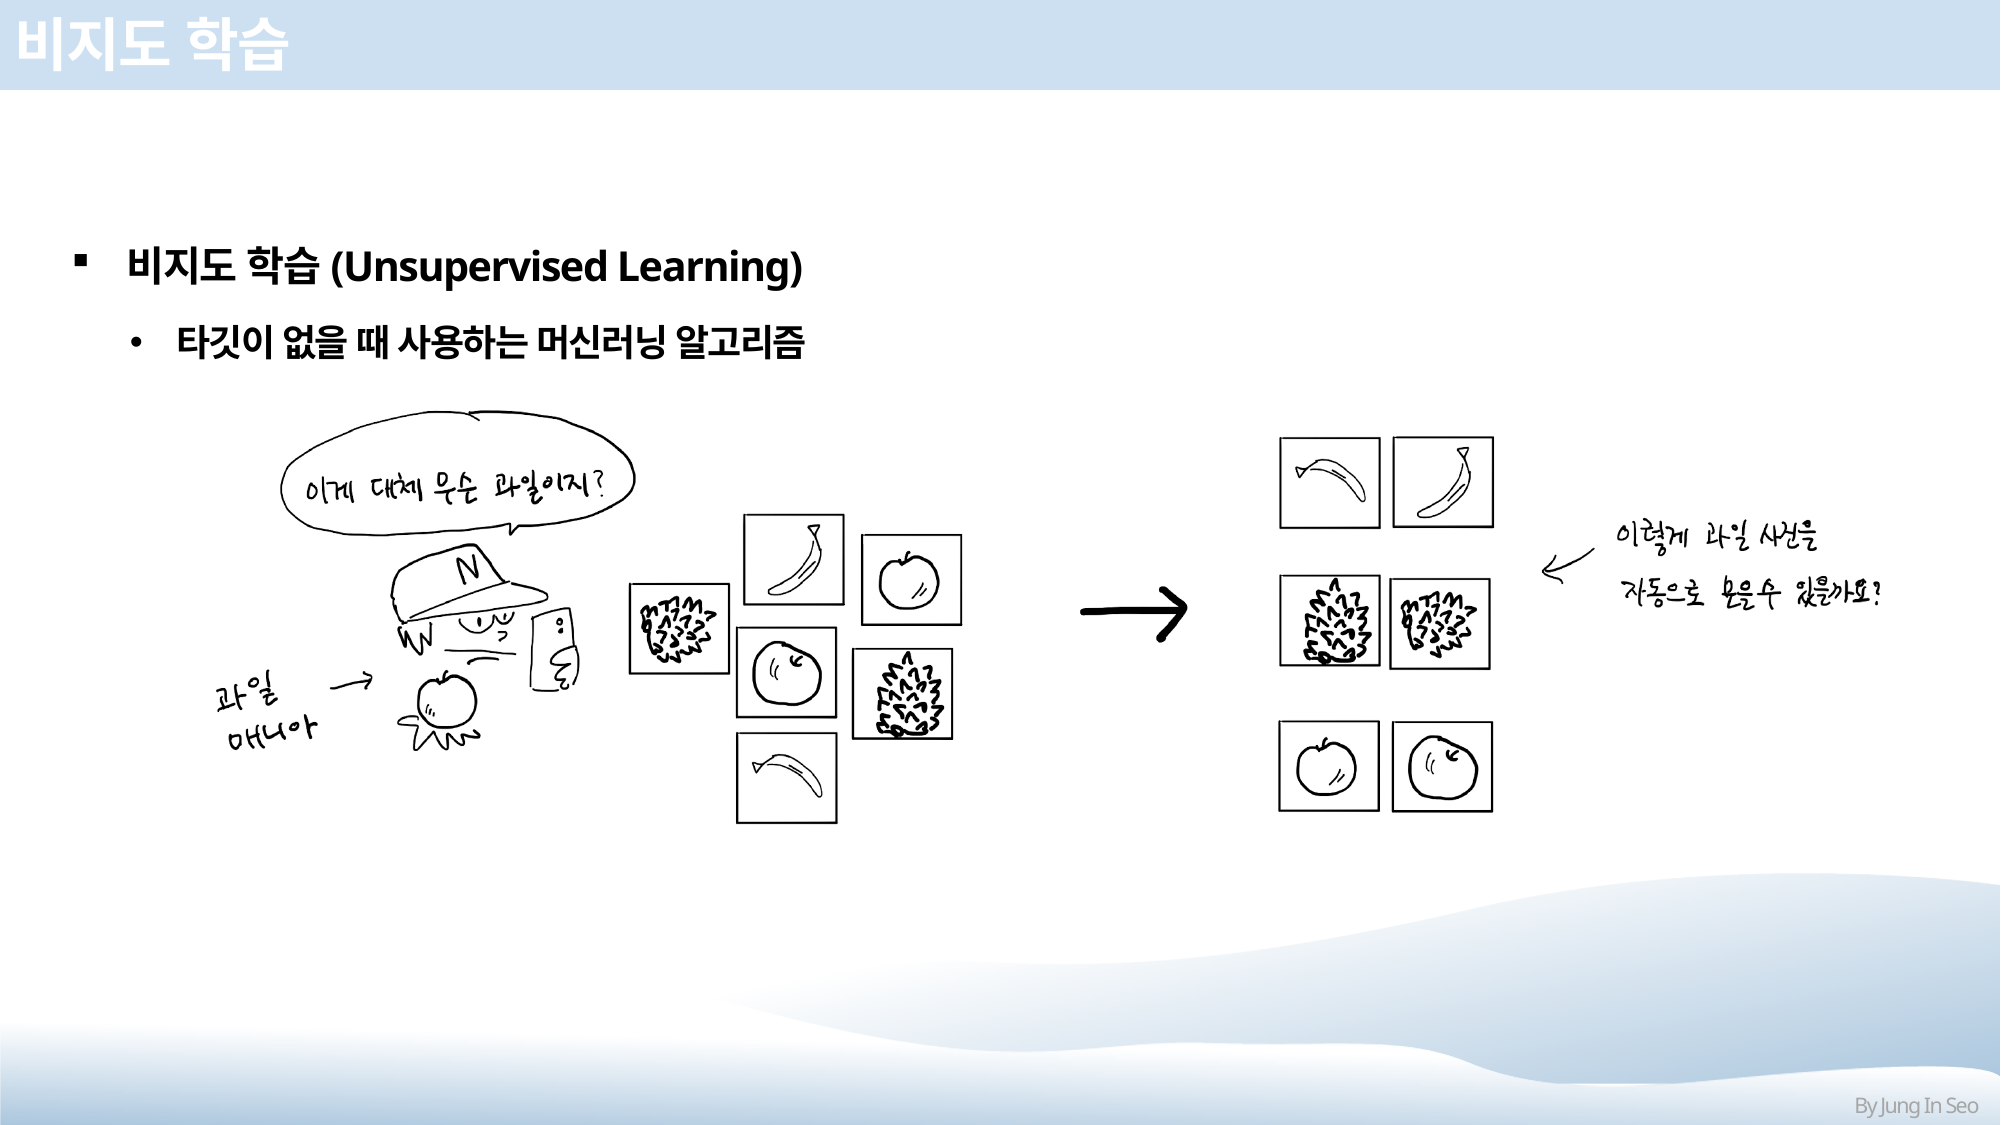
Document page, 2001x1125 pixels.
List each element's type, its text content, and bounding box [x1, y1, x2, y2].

picture [172, 373, 1910, 852]
title 비지도 학습 [0, 0, 941, 90]
list 비지도 학습(Unsupervised Learning) 타깃이 없을 때 사용하는 머신러닝 알고리즘 [56, 208, 1945, 373]
